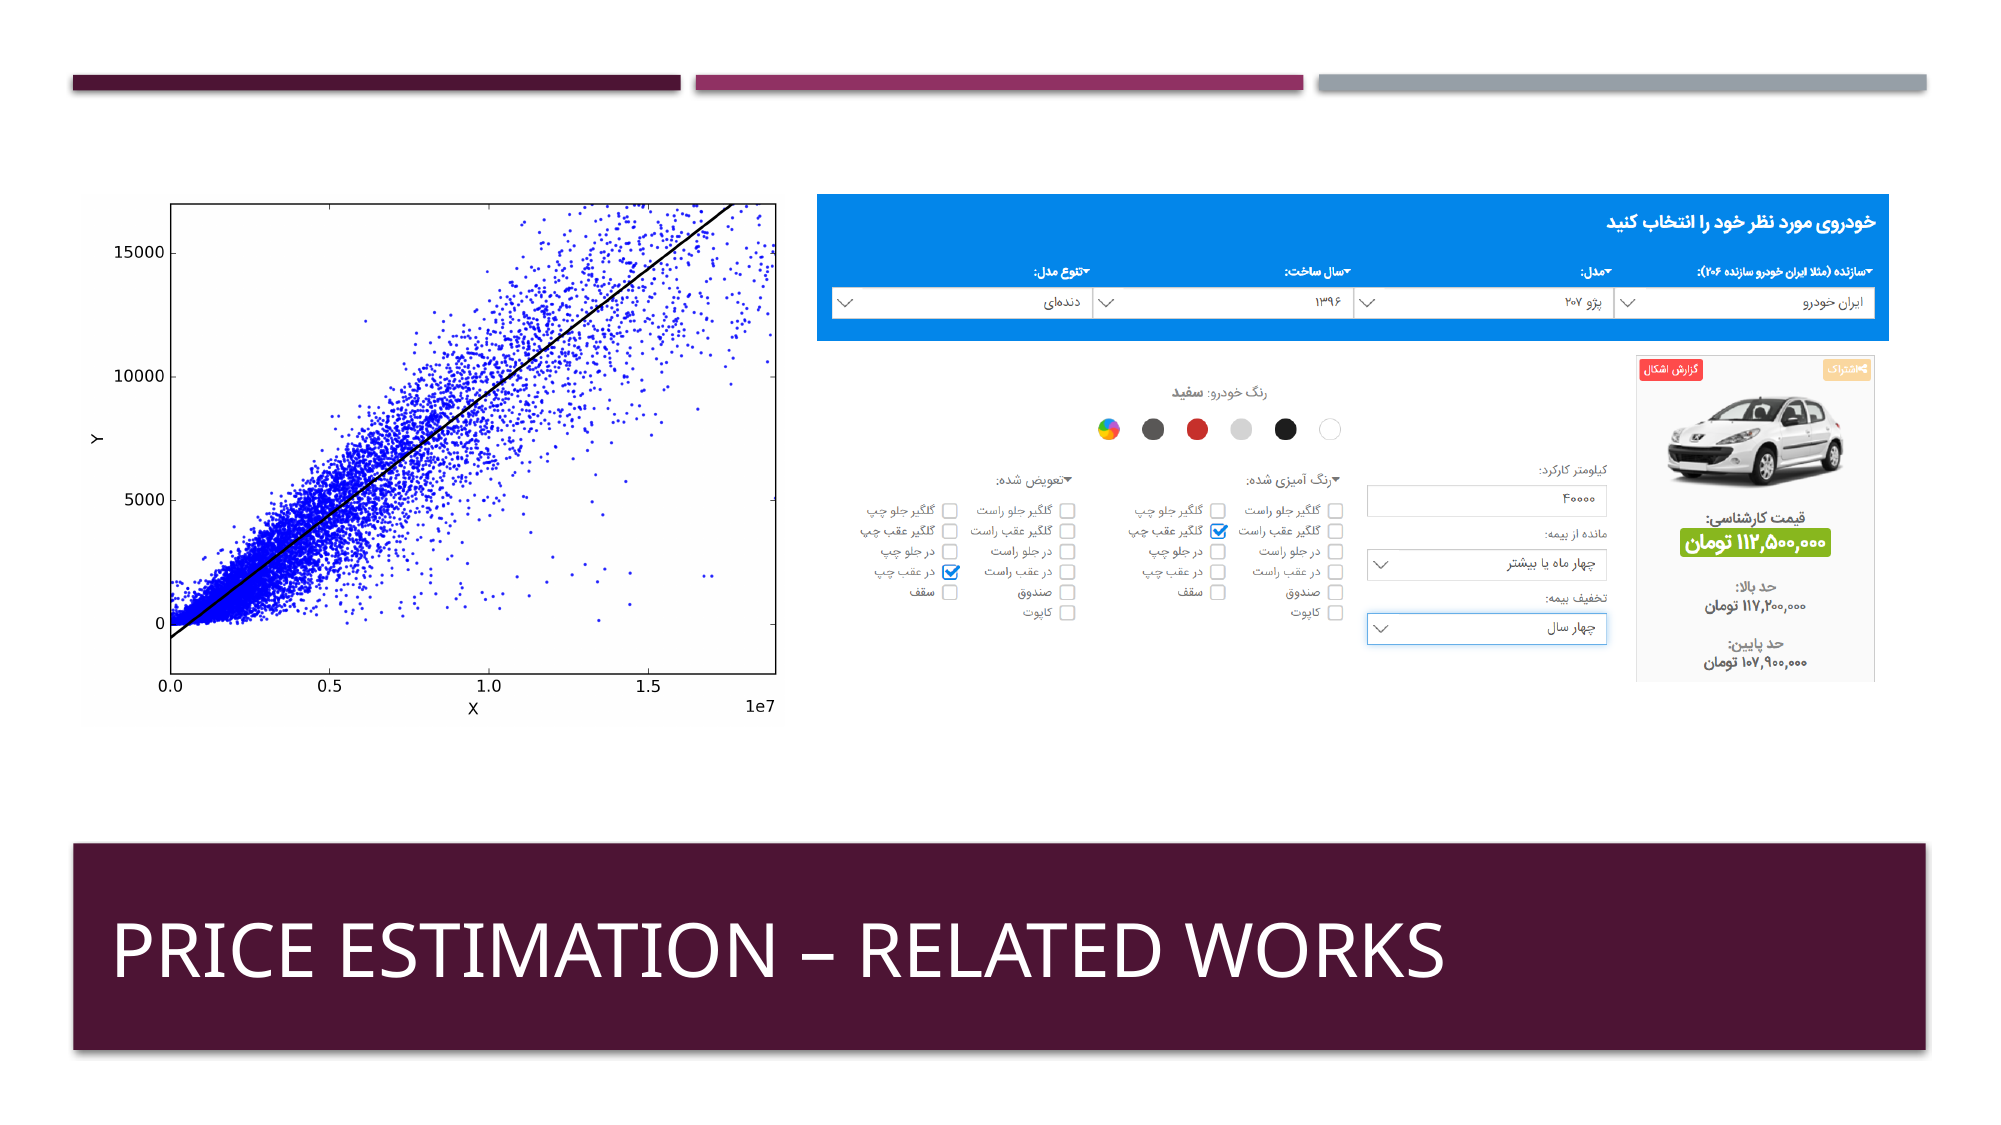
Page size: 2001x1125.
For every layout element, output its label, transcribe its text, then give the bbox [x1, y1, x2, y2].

title Price estimation – related works [95, 843, 1905, 1000]
picture [81, 194, 786, 727]
picture [817, 194, 1890, 682]
